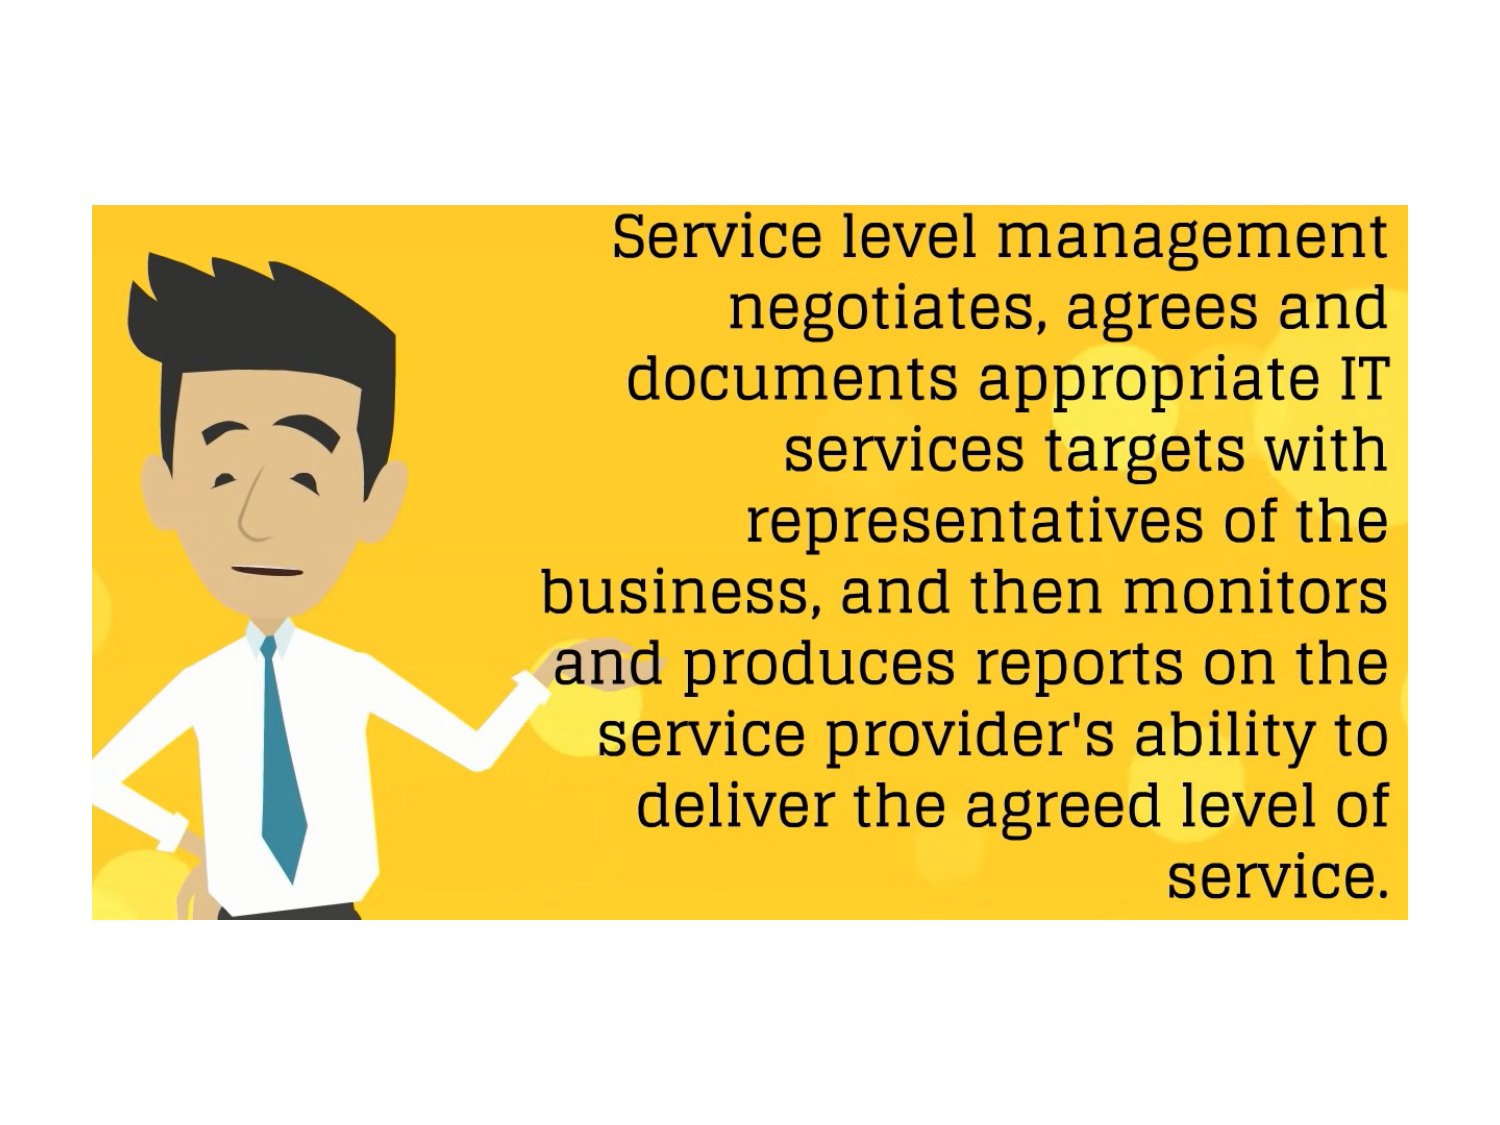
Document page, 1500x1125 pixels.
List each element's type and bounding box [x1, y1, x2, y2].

picture [91, 204, 1408, 920]
